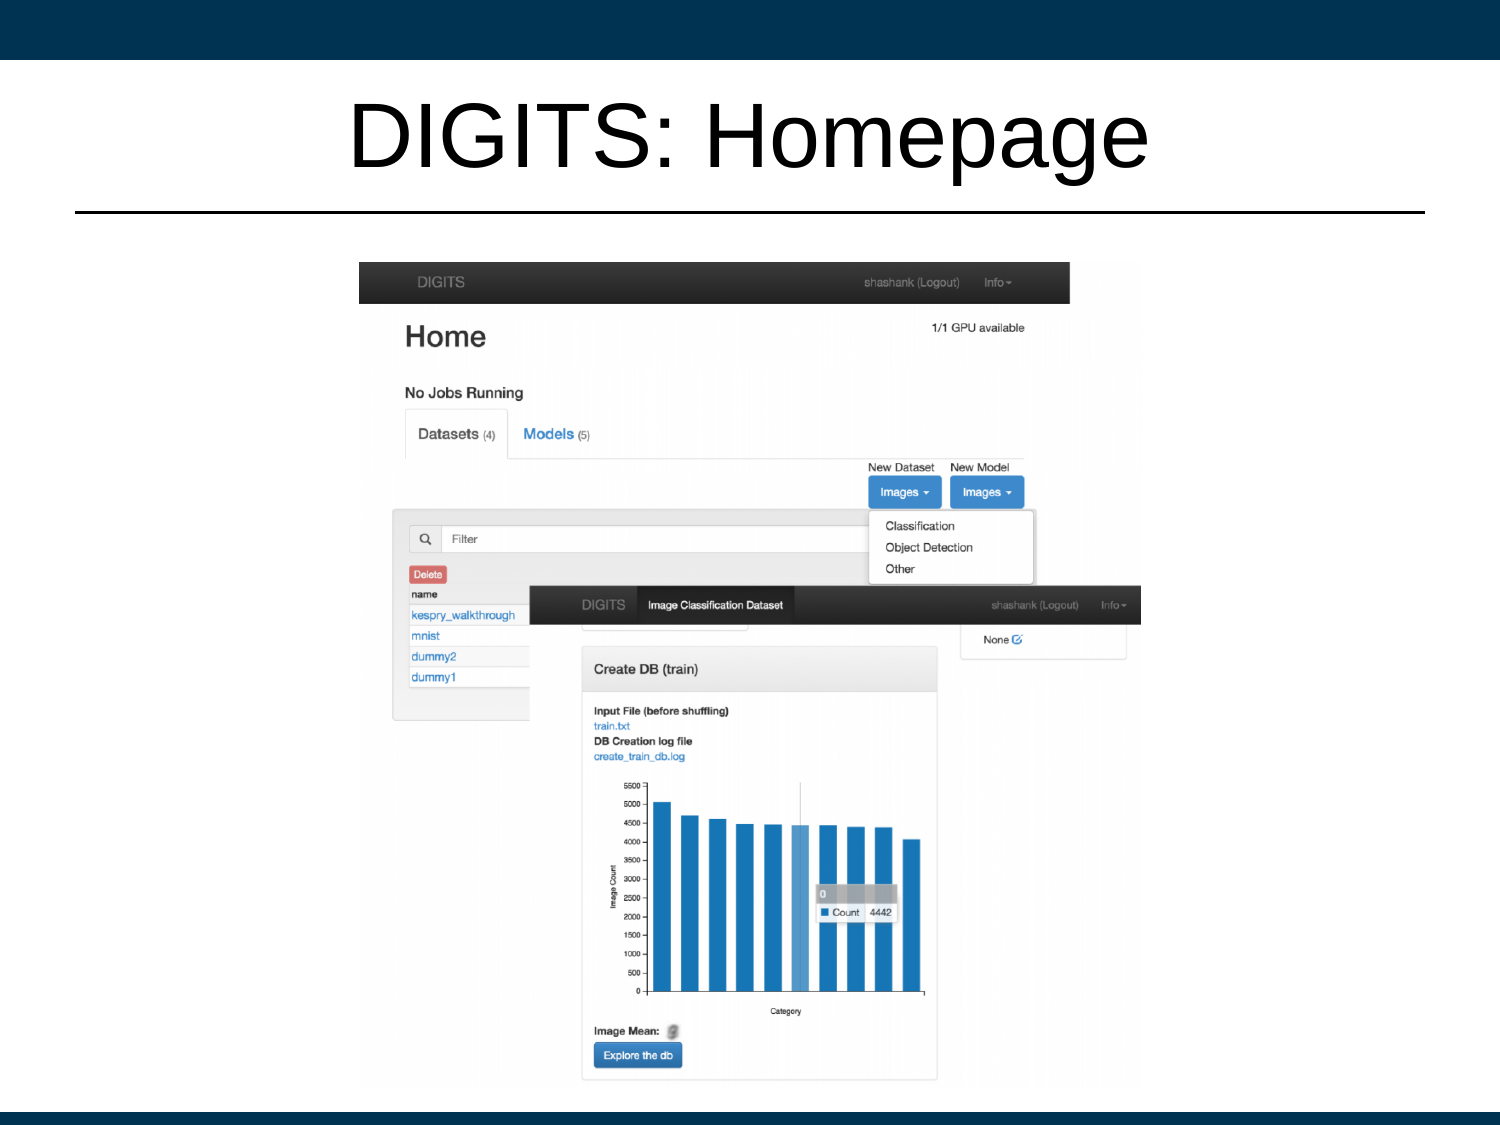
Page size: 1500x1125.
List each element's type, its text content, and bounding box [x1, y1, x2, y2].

title DIGITS: Homepage [75, 37, 1425, 225]
picture [359, 262, 1141, 1088]
